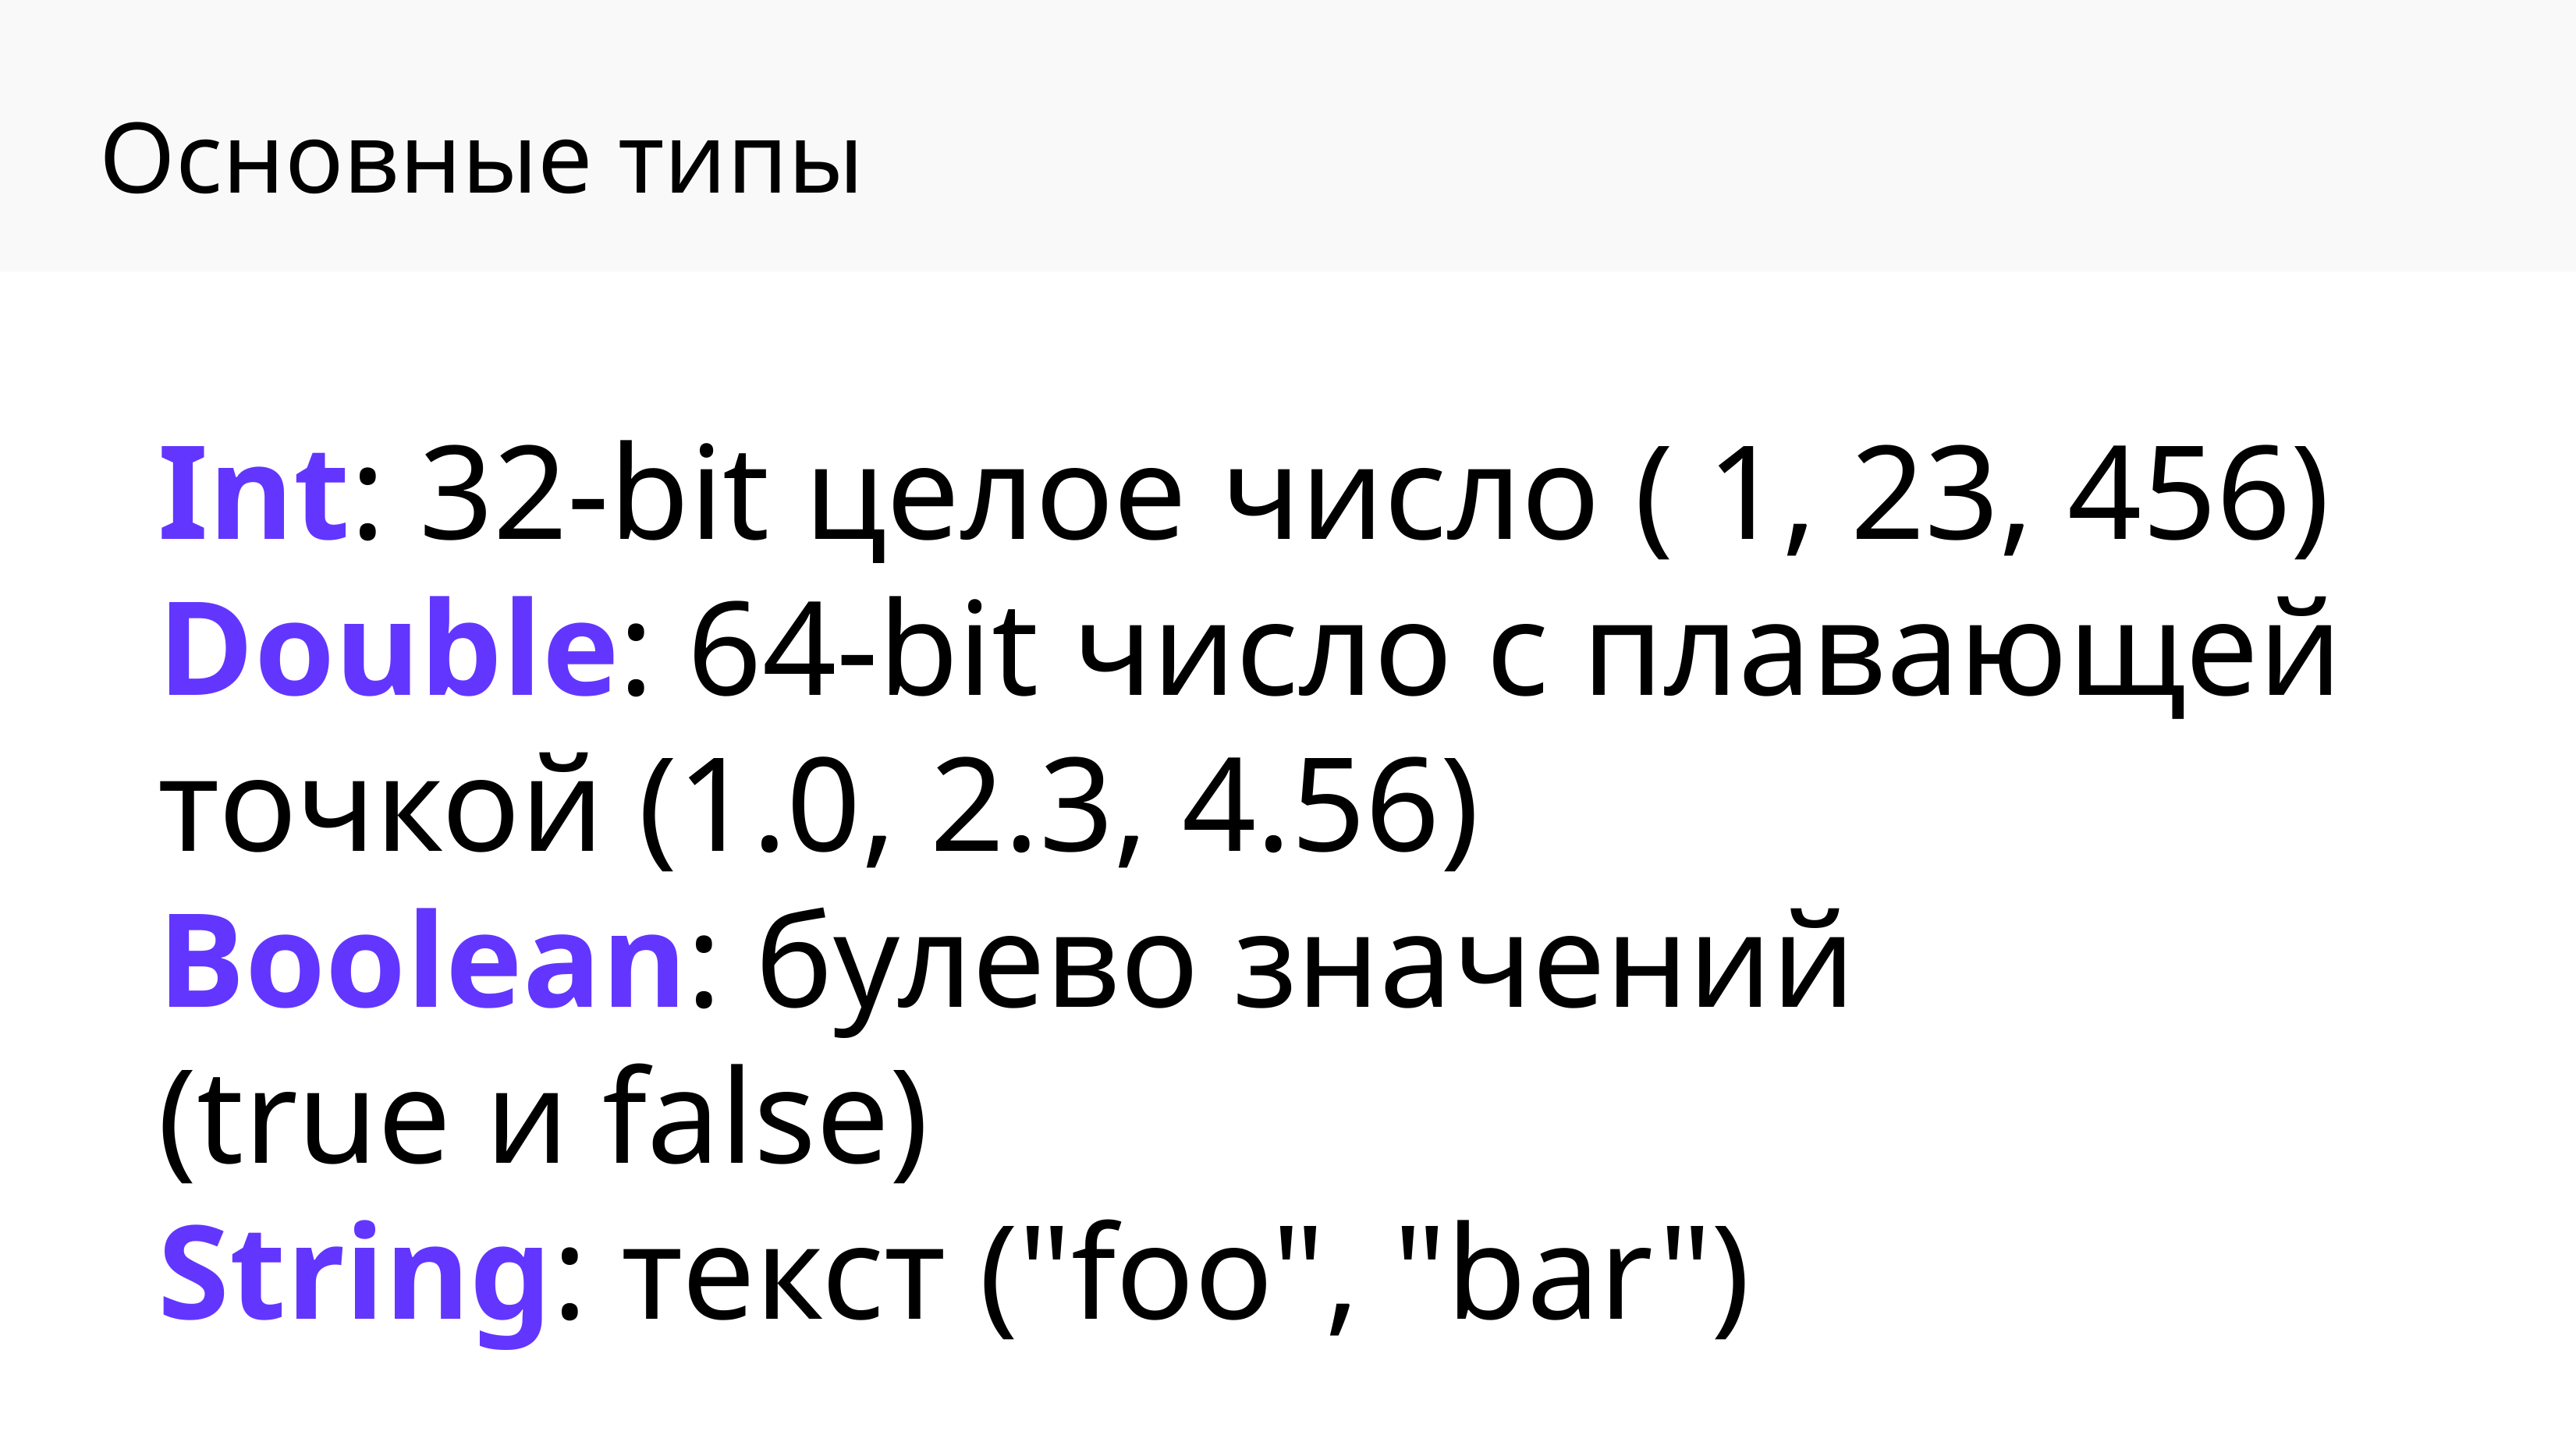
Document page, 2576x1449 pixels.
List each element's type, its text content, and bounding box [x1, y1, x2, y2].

list Основные типы [86, 81, 2290, 227]
text_box Int: 32-bit целое число ( 1, 23, 456) Double: 64-bit число с плавающей точкой (1.0, 2.3, 4.56) Boolean: булево значений (true и false) String: текст ("foo", "bar") [147, 403, 2429, 1351]
